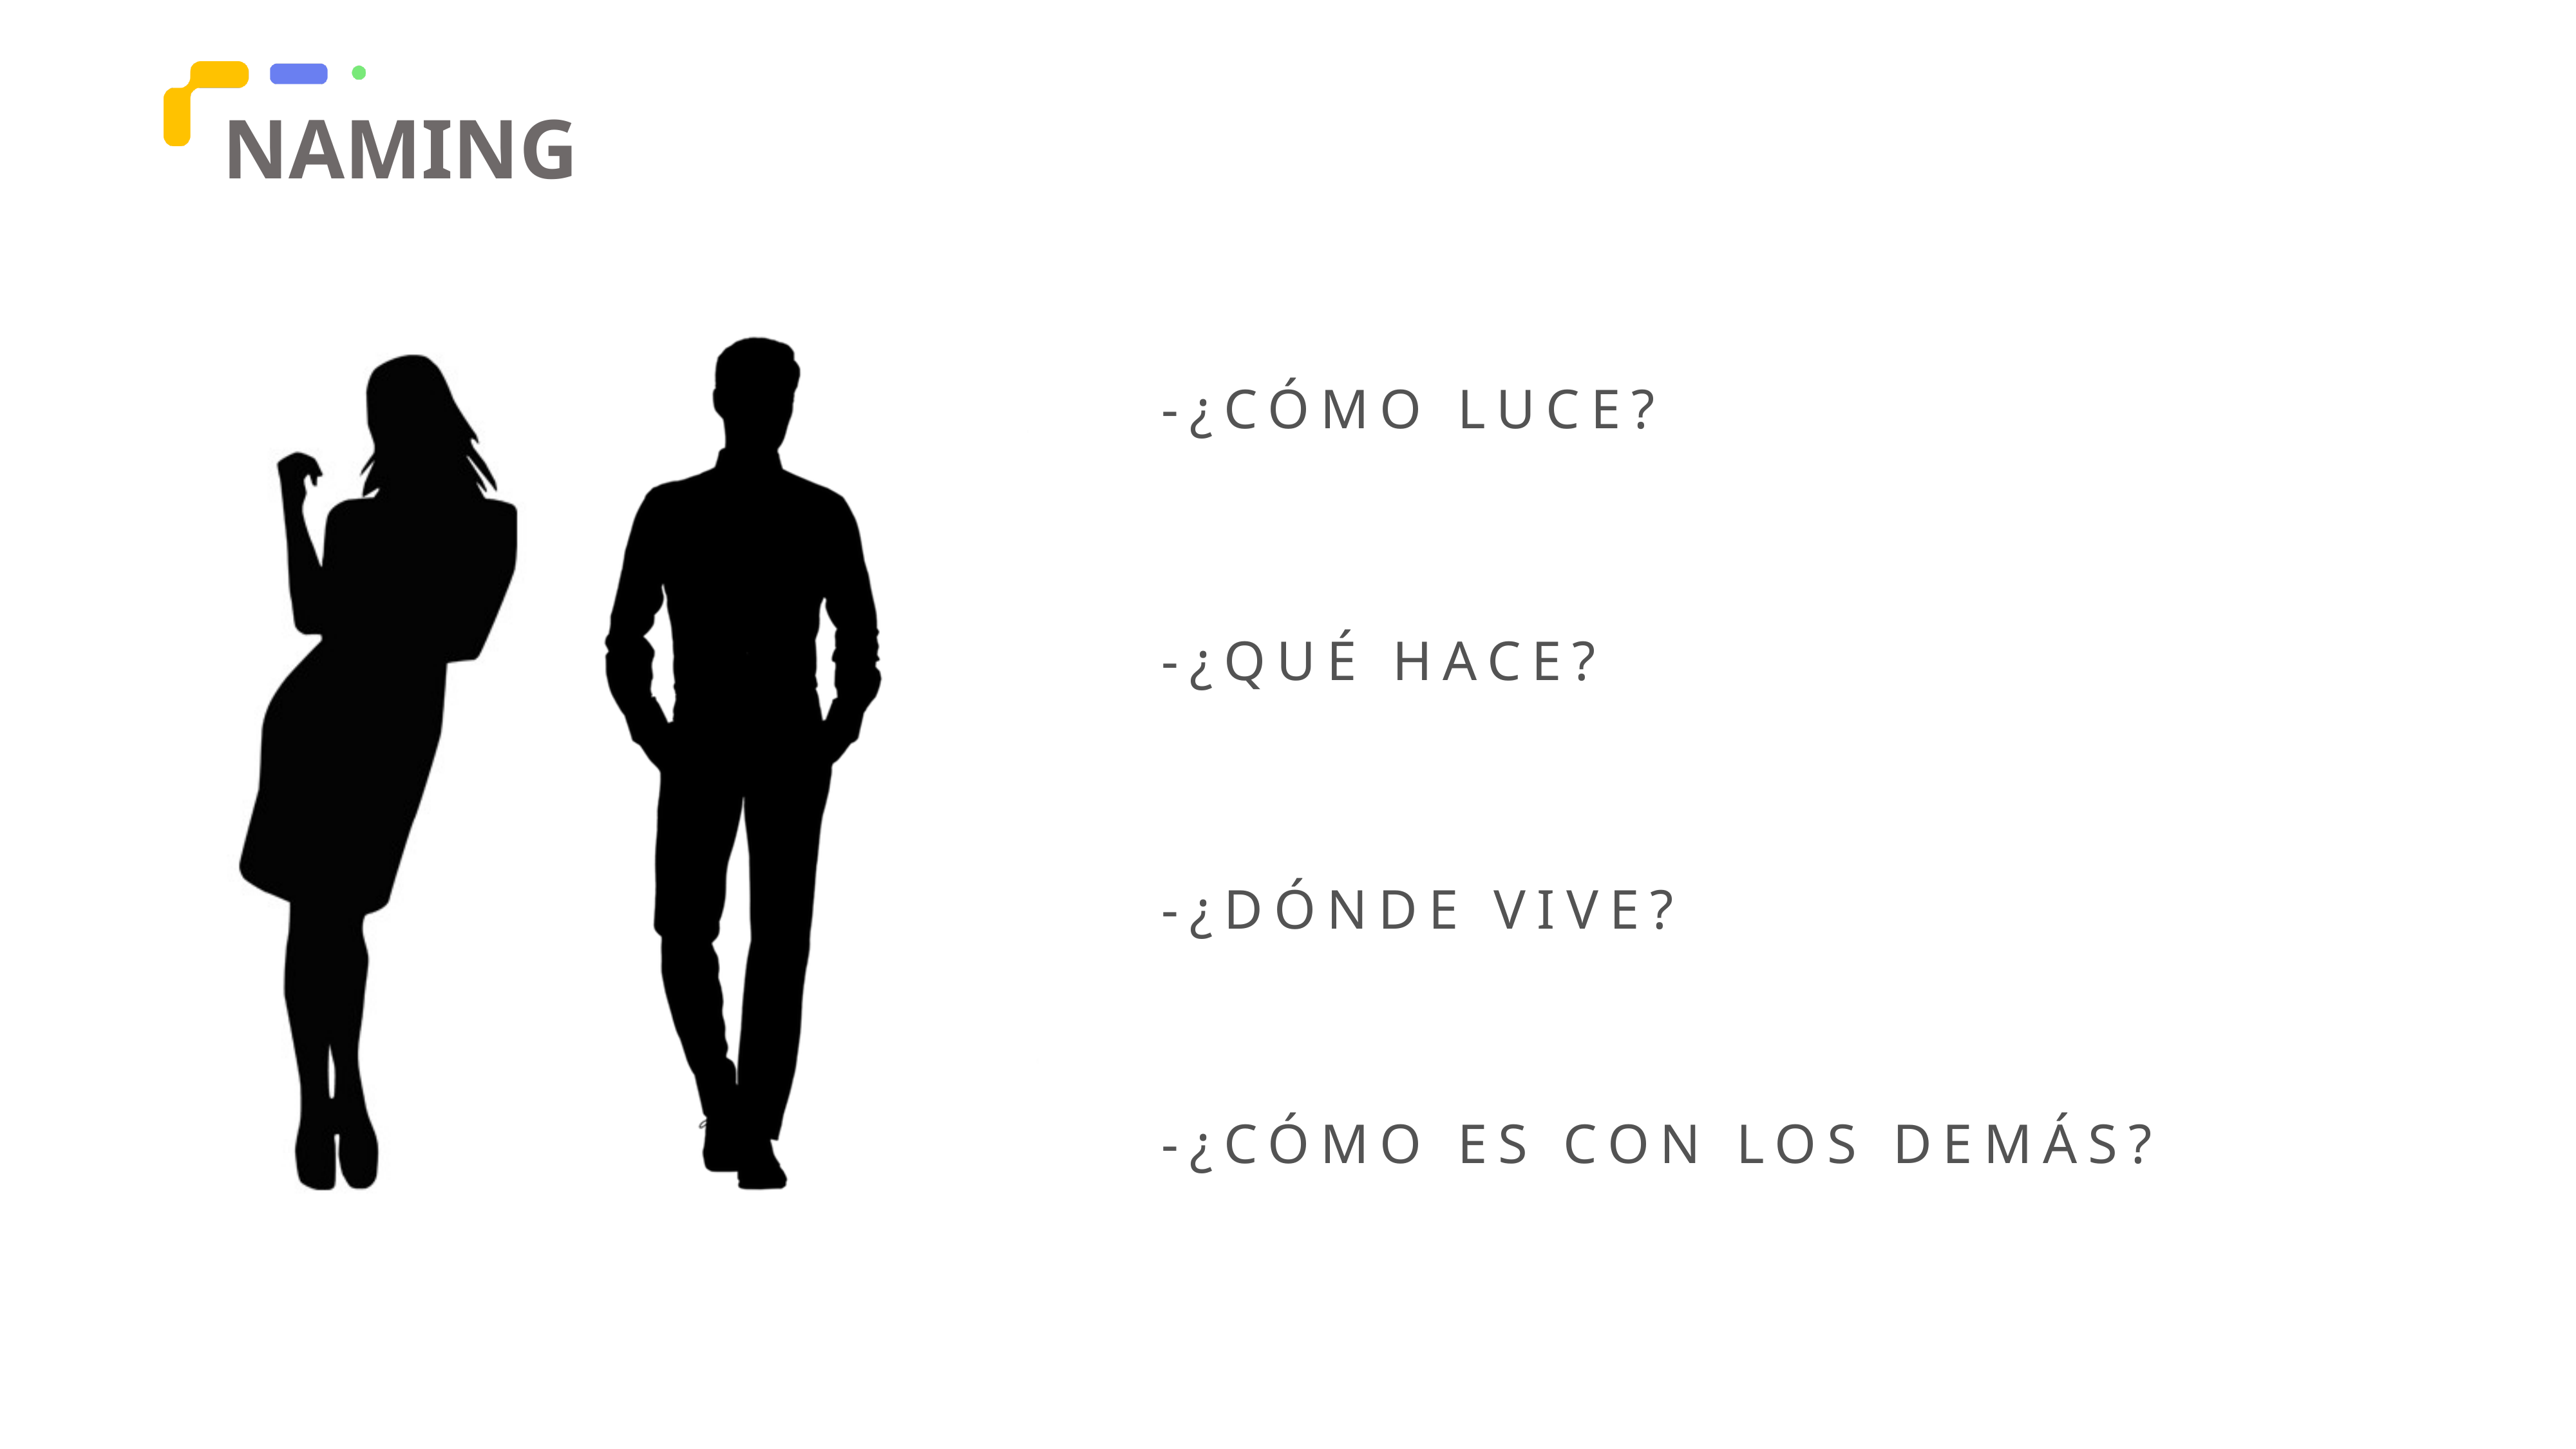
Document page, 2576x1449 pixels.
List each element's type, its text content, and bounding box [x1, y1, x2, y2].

list NAMING [214, 83, 1289, 209]
picture [164, 61, 366, 146]
text_box -¿CÓMO ES CON LOS DEMÁS? [1244, 1102, 2299, 1182]
text_box -¿QUÉ HACE? [1244, 618, 2299, 699]
text_box -¿CÓMO Luce? [1244, 366, 2299, 447]
text_box -¿DÓNDE VIVE? [1244, 867, 2299, 947]
picture [0, 267, 1244, 1234]
